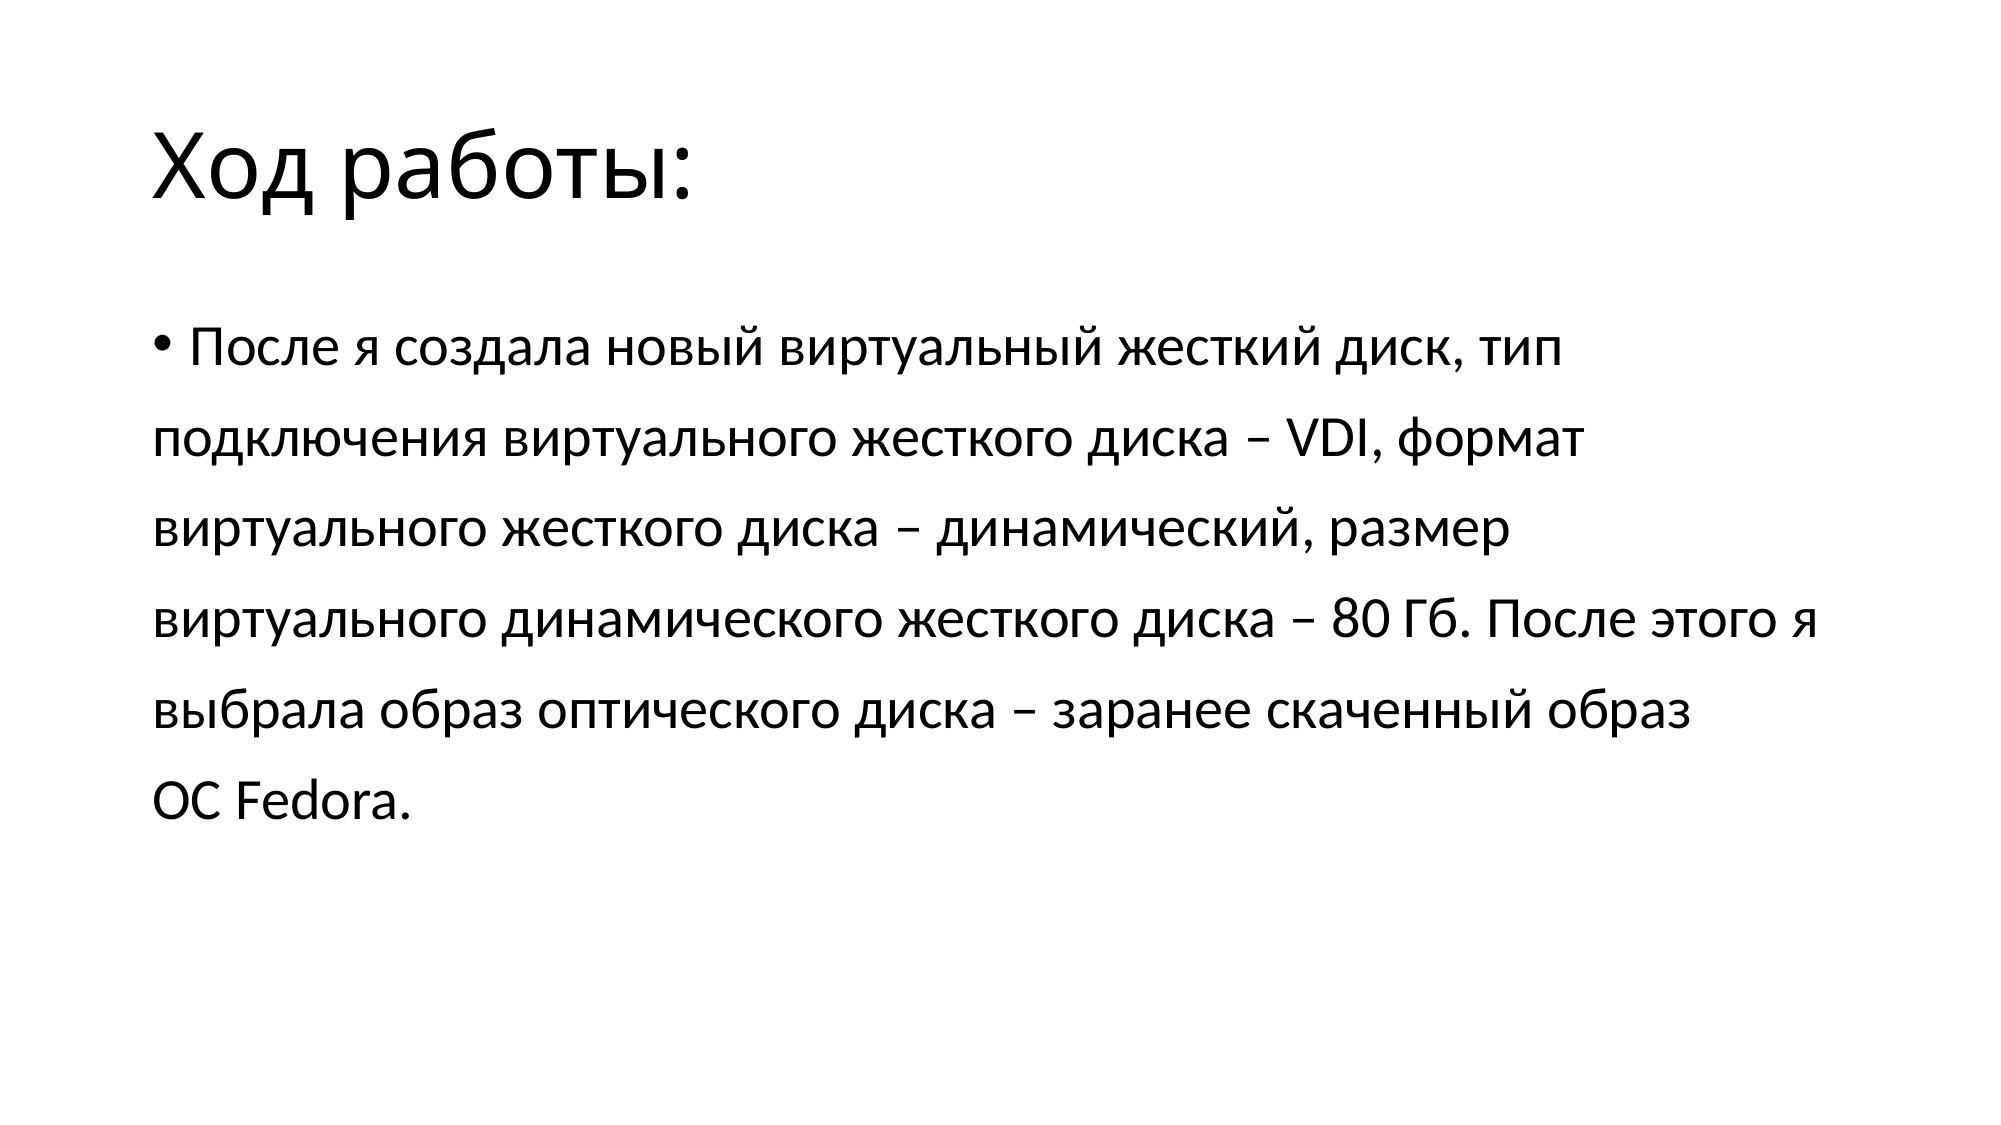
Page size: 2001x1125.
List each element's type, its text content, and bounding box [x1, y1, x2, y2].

list После я создала новый виртуальный жесткий диск, тип подключения виртуального жесткого диска – VDI, формат виртуального жесткого диска – динамический, размер виртуального динамического жесткого диска – 80 Гб. После этого я выбрала образ оптического диска – заранее скаченный образ ОС Fedora. [137, 299, 1863, 1014]
title Ход работы: [137, 59, 1863, 278]
